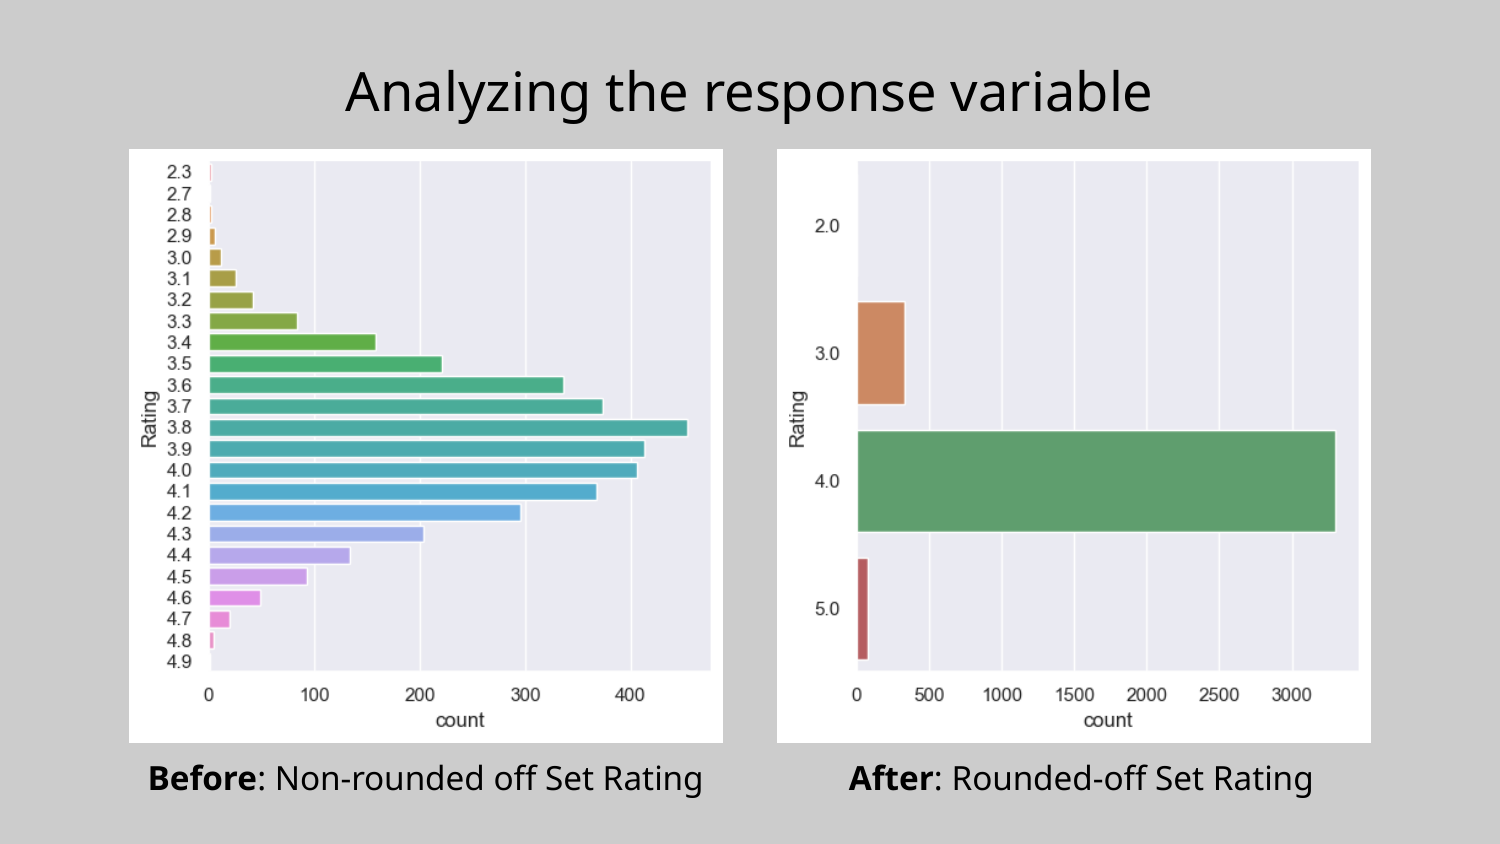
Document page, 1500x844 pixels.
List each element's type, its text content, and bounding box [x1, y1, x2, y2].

title Analyzing the response variable [170, 38, 1330, 138]
picture [777, 149, 1371, 743]
subtitle After: Rounded-off Set Rating [777, 742, 1386, 838]
picture [129, 149, 723, 743]
subtitle Before: Non-rounded off Set Rating [121, 742, 731, 838]
